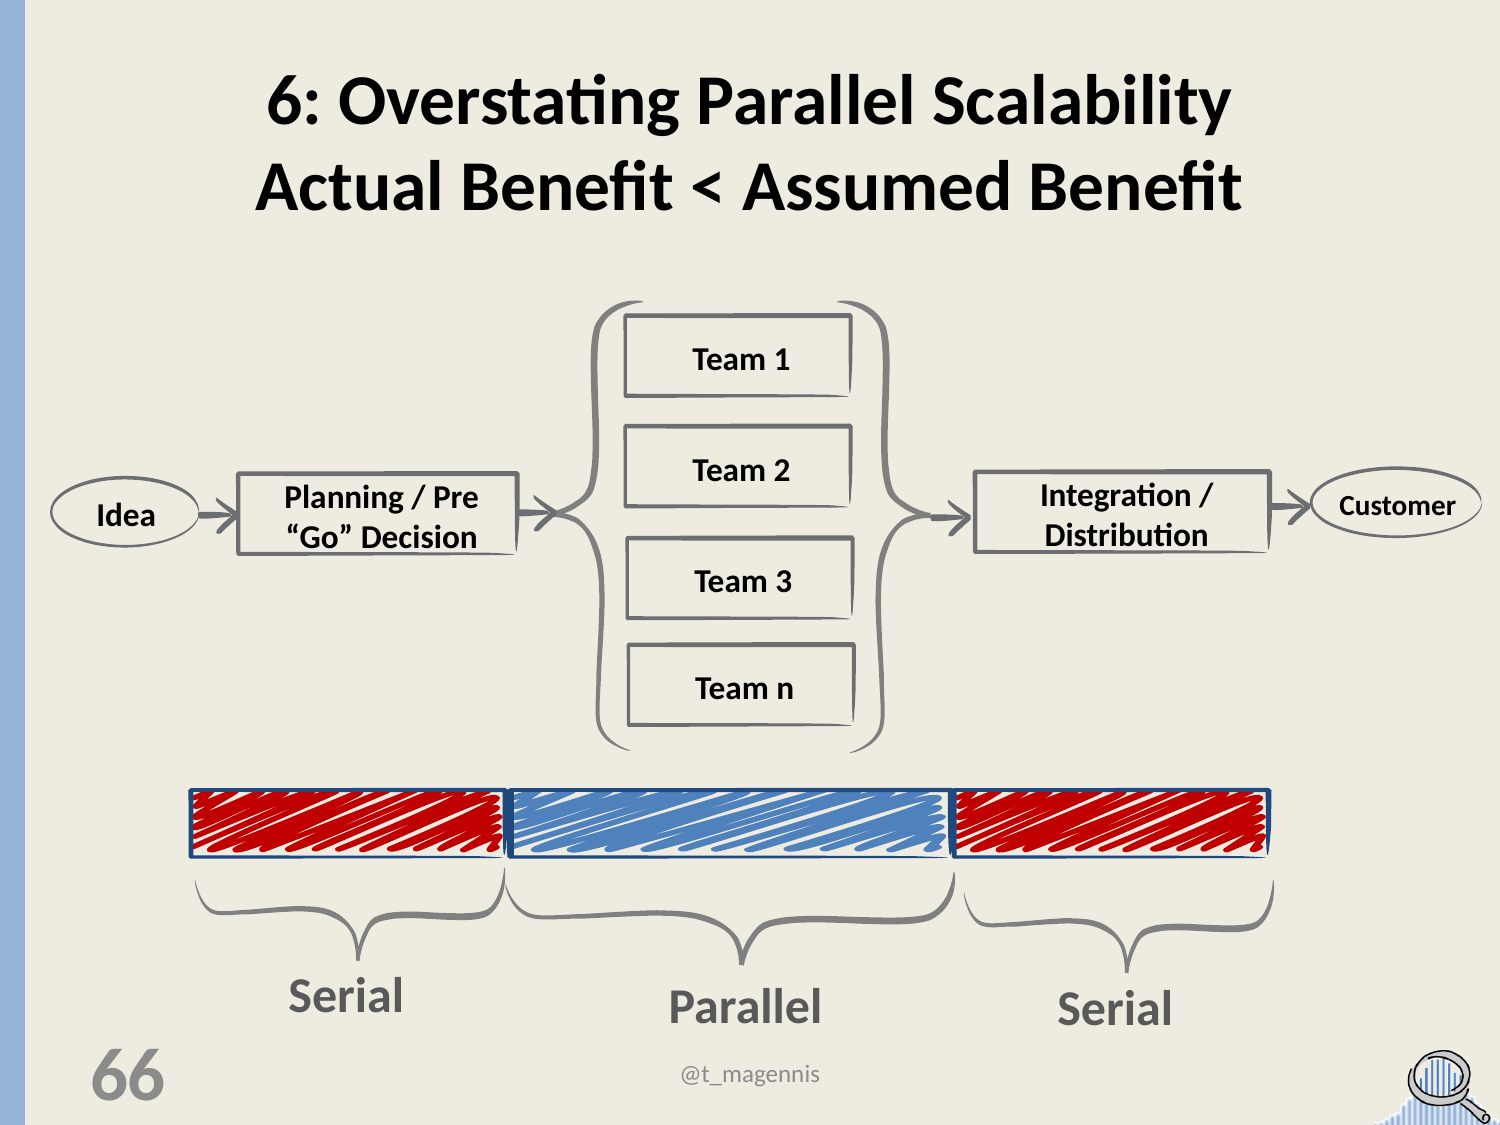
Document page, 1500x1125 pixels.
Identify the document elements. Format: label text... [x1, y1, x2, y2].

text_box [1309, 465, 1483, 540]
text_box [624, 641, 863, 749]
text_box [194, 867, 506, 962]
text_box [951, 787, 1272, 860]
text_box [623, 534, 862, 640]
text_box [194, 792, 502, 853]
text_box Serial [984, 967, 1247, 1043]
text_box [957, 792, 1266, 853]
text_box [506, 787, 952, 860]
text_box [930, 496, 970, 540]
picture [1374, 1046, 1500, 1125]
text_box [963, 879, 1275, 974]
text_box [621, 422, 860, 530]
footer @t_magennis [512, 1042, 988, 1103]
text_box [1269, 485, 1309, 528]
text_box [558, 300, 644, 748]
text_box [836, 300, 925, 748]
text_box [505, 871, 956, 966]
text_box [515, 491, 555, 535]
title 6: Overstating Parallel Scalability Actual Benefit < Assumed Benefit [75, 45, 1425, 233]
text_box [197, 494, 238, 537]
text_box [233, 470, 529, 578]
text_box [188, 787, 507, 860]
text_box Parallel [614, 965, 877, 1041]
slide_number 66 [75, 1040, 425, 1100]
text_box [970, 468, 1282, 576]
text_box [49, 475, 200, 549]
text_box [514, 792, 947, 853]
text_box Serial [215, 955, 478, 1031]
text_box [621, 312, 860, 420]
